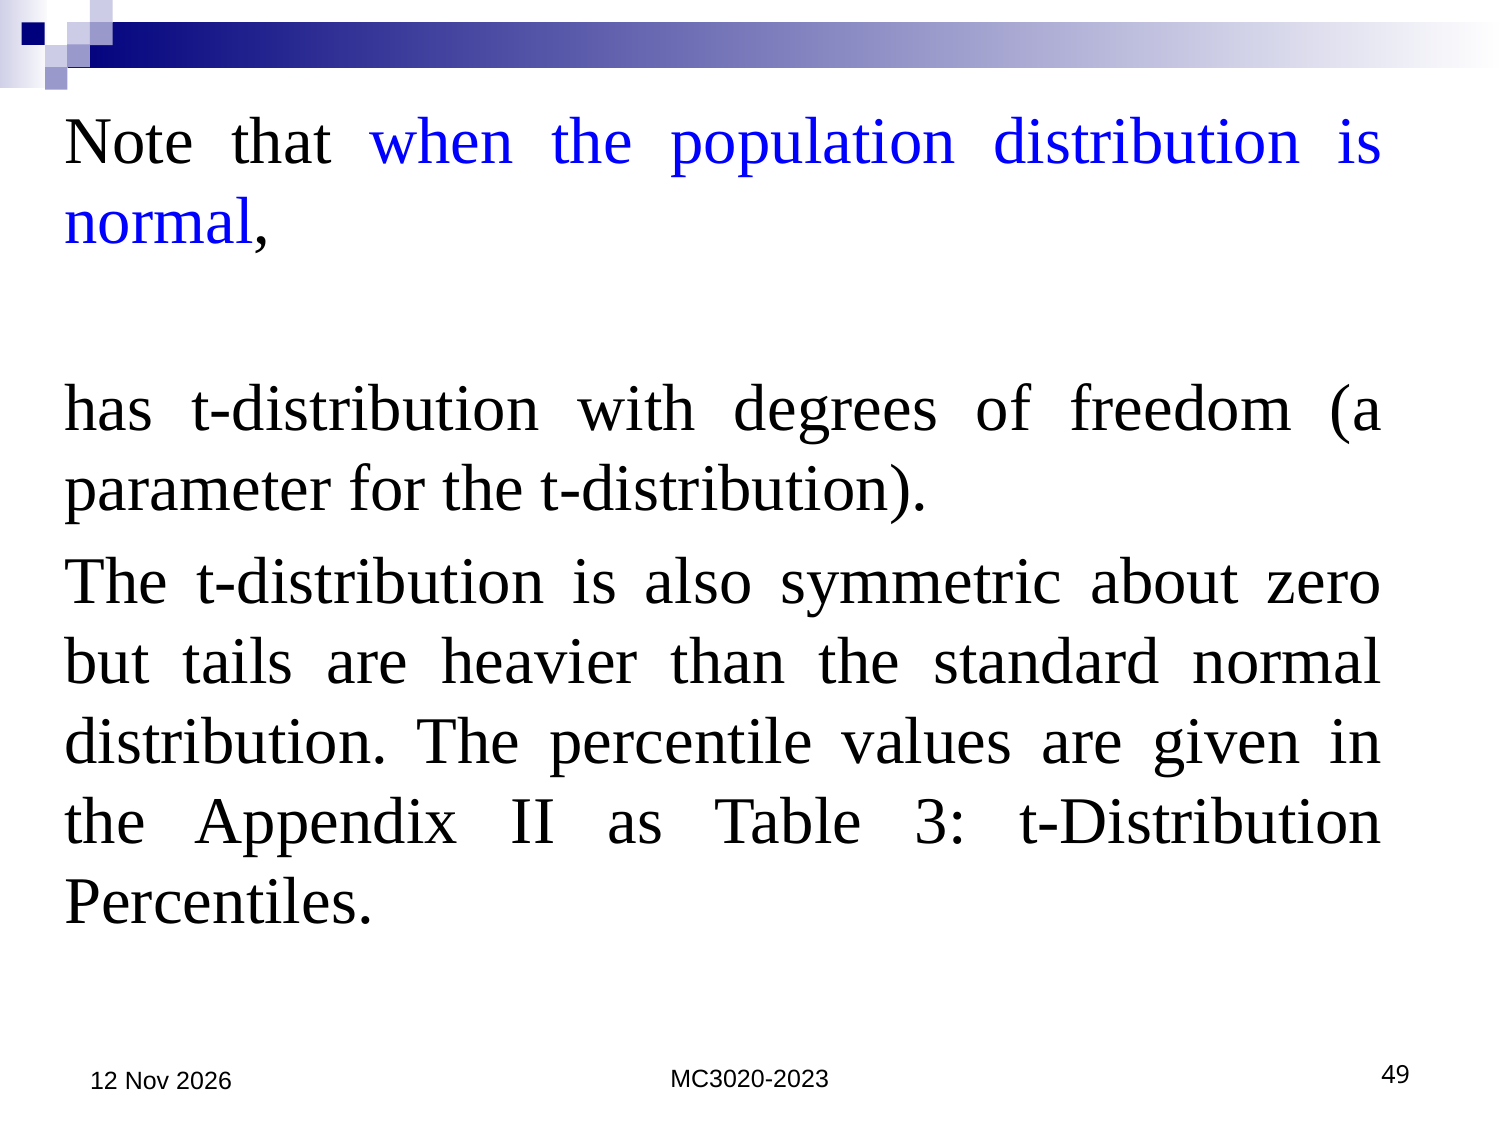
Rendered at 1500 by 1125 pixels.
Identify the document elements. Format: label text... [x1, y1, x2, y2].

footer MC3020-2023 [512, 1025, 988, 1100]
slide_number 14-Jul-25 [75, 1024, 425, 1103]
slide_number 49 [1074, 1025, 1425, 1100]
